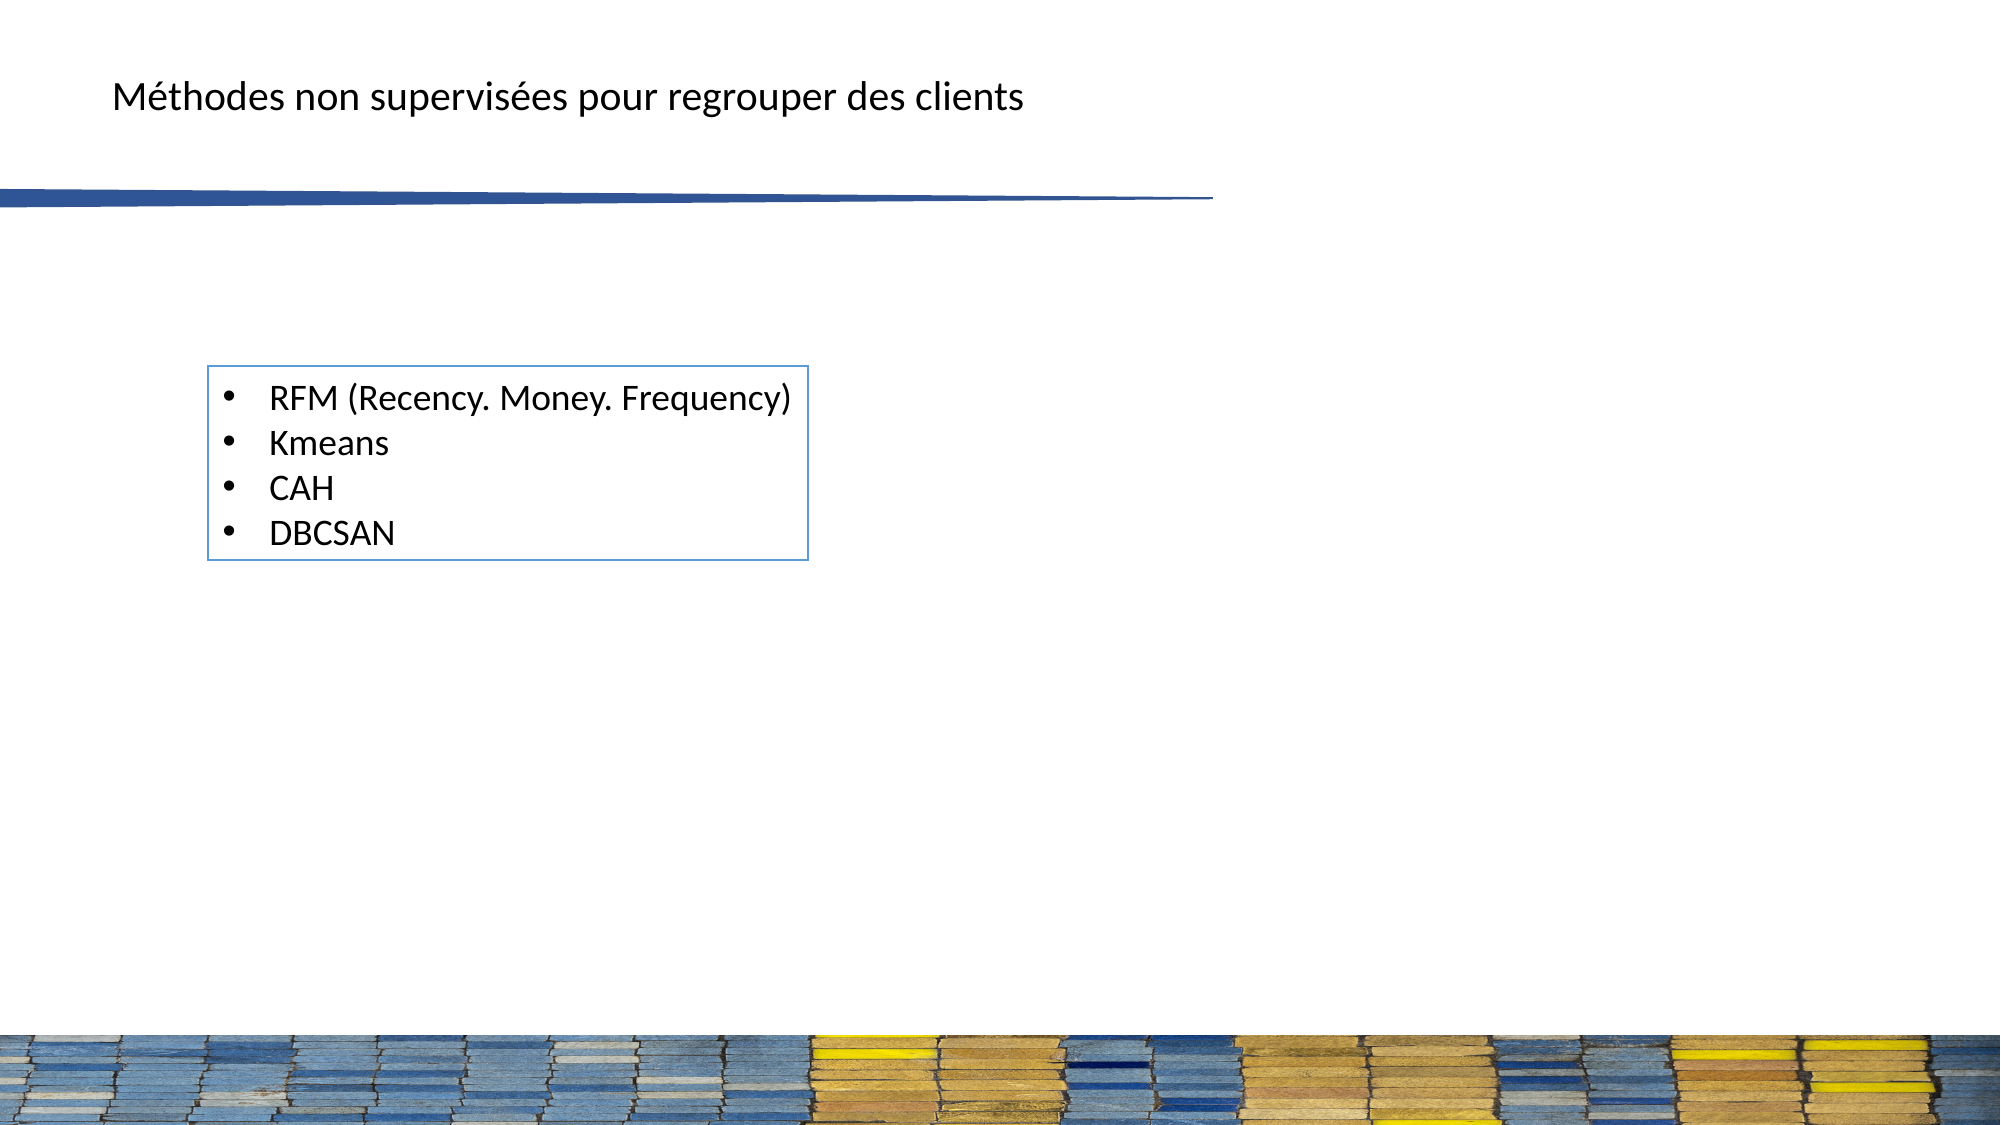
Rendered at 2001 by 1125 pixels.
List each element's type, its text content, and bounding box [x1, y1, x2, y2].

picture [0, 1035, 2000, 1125]
text_box [0, 188, 1213, 208]
text_box RFM (Recency. Money. Frequency) Kmeans CAH DBCSAN [207, 365, 809, 561]
text_box Méthodes non supervisées pour regrouper des clients [97, 61, 1177, 177]
